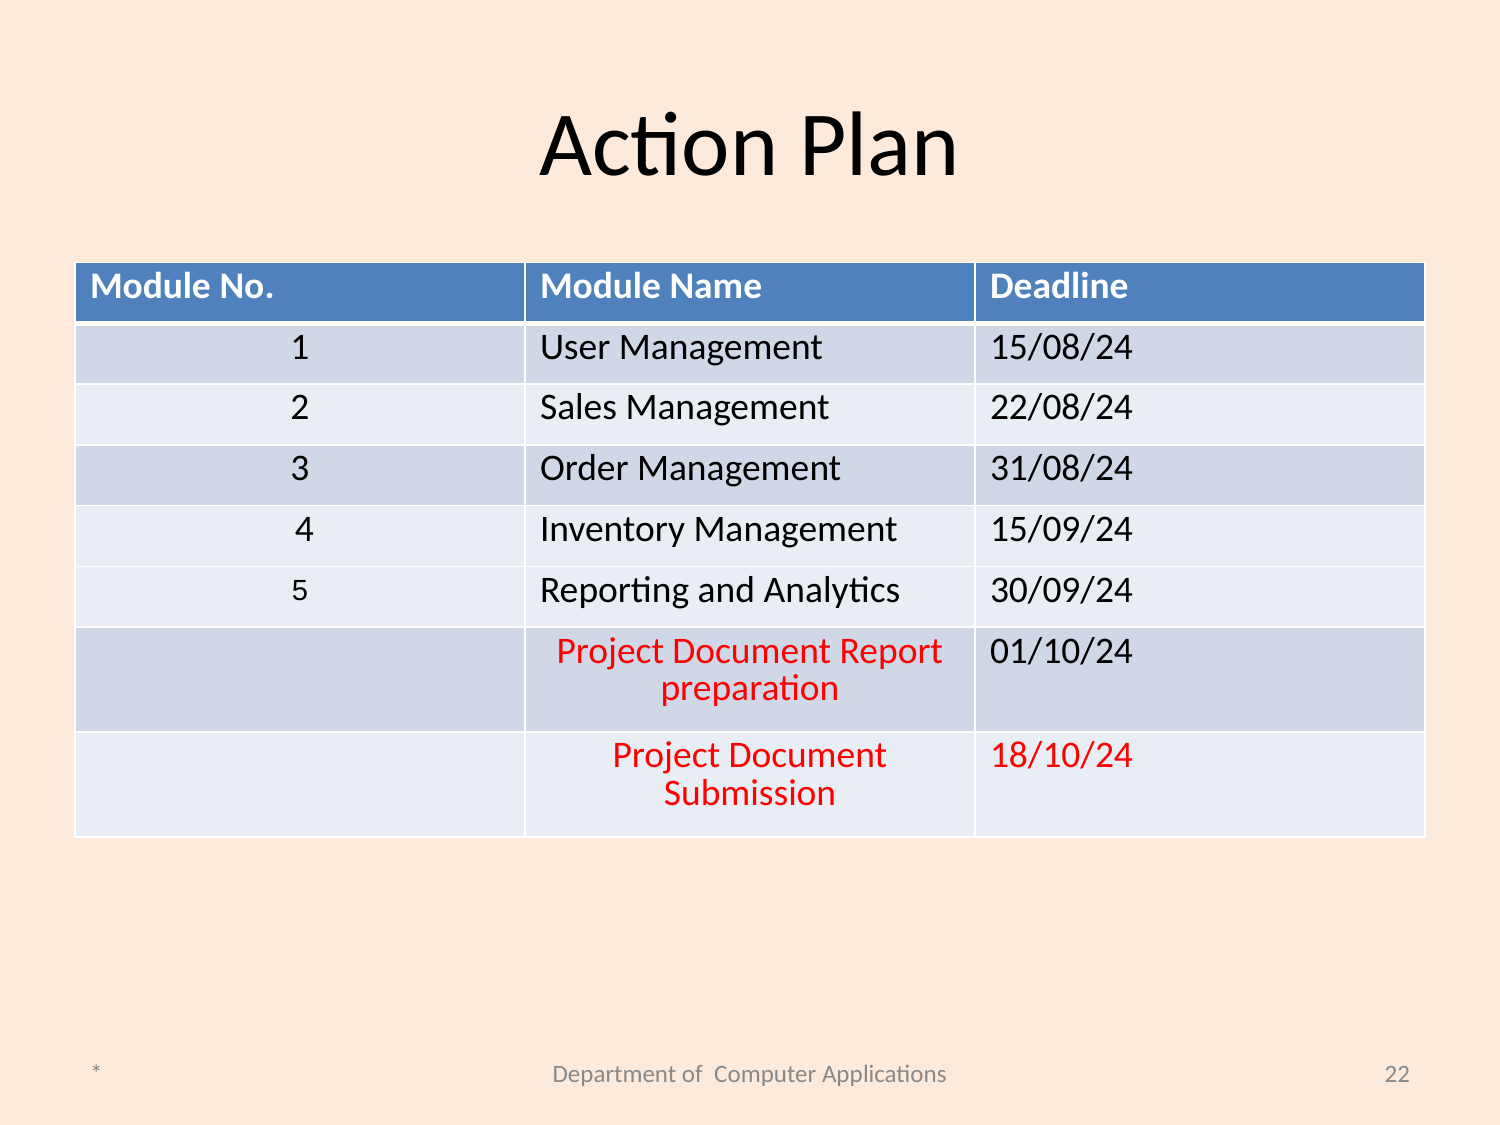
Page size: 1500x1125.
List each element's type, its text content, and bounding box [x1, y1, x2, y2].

table_cell 4 [76, 506, 524, 566]
table_cell Inventory Management [526, 506, 974, 566]
table_cell 01/10/24 [976, 628, 1424, 731]
table_header Module No. [76, 263, 524, 321]
table_header Module Name [526, 263, 974, 321]
table_cell User Management [526, 326, 974, 383]
table_cell 3 [76, 446, 524, 505]
table_cell 2 [76, 385, 524, 444]
text_box Department of Computer Applications [512, 1042, 988, 1103]
table_cell 18/10/24 [976, 733, 1424, 836]
table_cell Project Document Report preparation [526, 628, 974, 731]
title Action Plan [75, 45, 1425, 233]
text_box * [75, 1042, 425, 1103]
table_cell 1 [76, 326, 524, 383]
table_cell Order Management [526, 446, 974, 505]
table_cell [76, 628, 524, 731]
table_cell Reporting and Analytics [526, 567, 974, 626]
table_header Deadline [976, 263, 1424, 321]
table_cell Project Document Submission [526, 733, 974, 836]
table_cell Sales Management [526, 385, 974, 444]
text_box 22 [1074, 1042, 1425, 1103]
table_cell 31/08/24 [976, 446, 1424, 505]
table_cell 22/08/24 [976, 385, 1424, 444]
table_cell [76, 733, 524, 836]
table_cell 15/09/24 [976, 506, 1424, 566]
table_cell 5 [76, 567, 524, 626]
table_cell 15/08/24 [976, 326, 1424, 383]
table_cell 30/09/24 [976, 567, 1424, 626]
